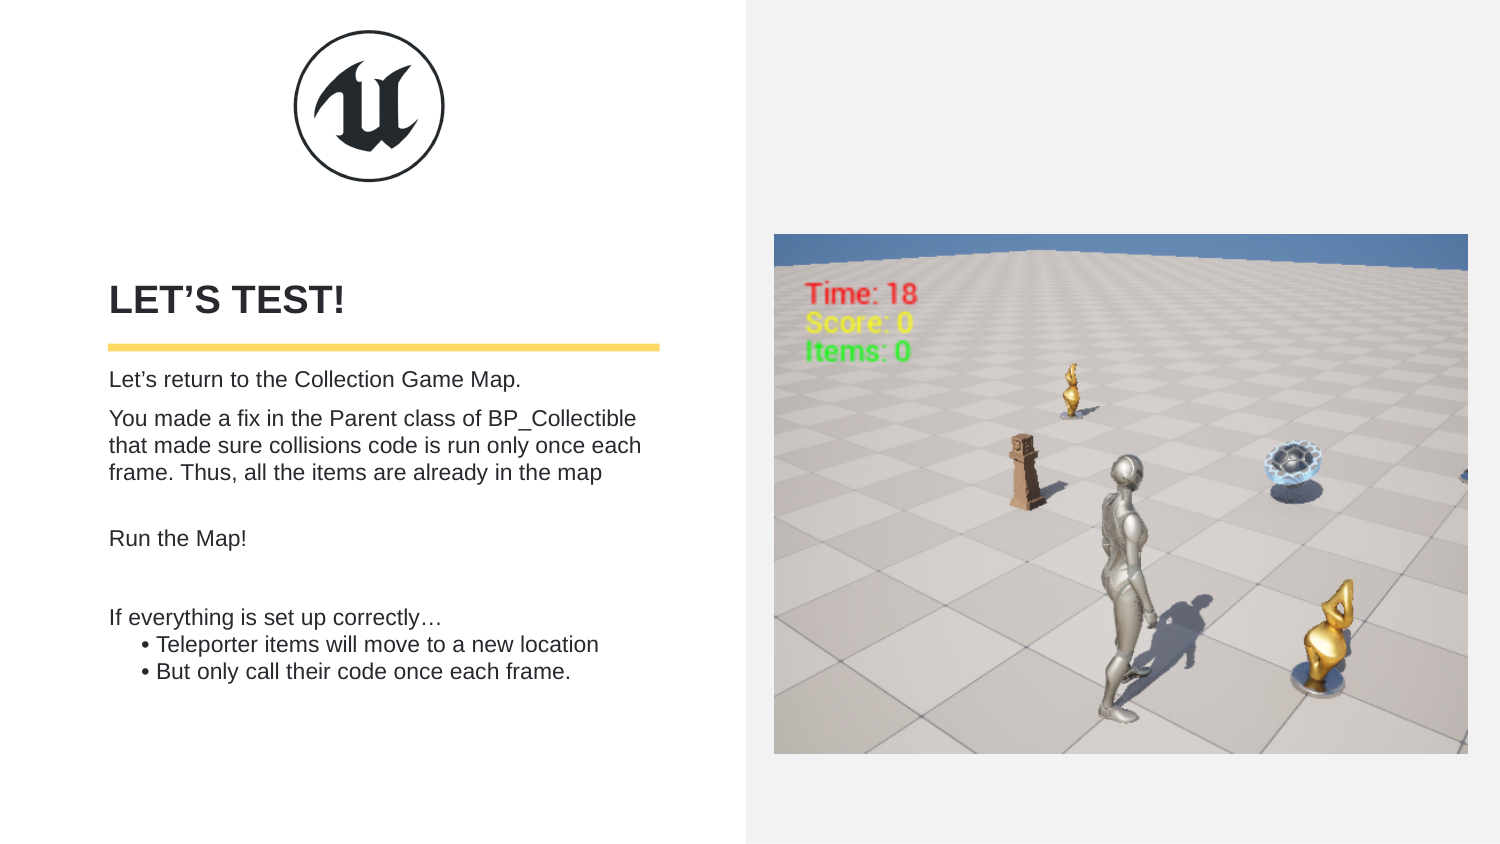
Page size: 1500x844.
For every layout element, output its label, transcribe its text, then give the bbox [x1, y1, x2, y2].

picture [774, 234, 1468, 754]
picture [288, 24, 451, 56]
list Let’s return to the Collection Game Map. You made a fix in the Parent class of BP_Collectible that made sure collisions code is run only once each frame. Thus, all the items are already in the map Run the Map! If everything is set up correctly… • Teleporter items will move to a new location • But only call their code once each frame. [103, 362, 660, 835]
title LET’S TEST! [103, 56, 660, 325]
